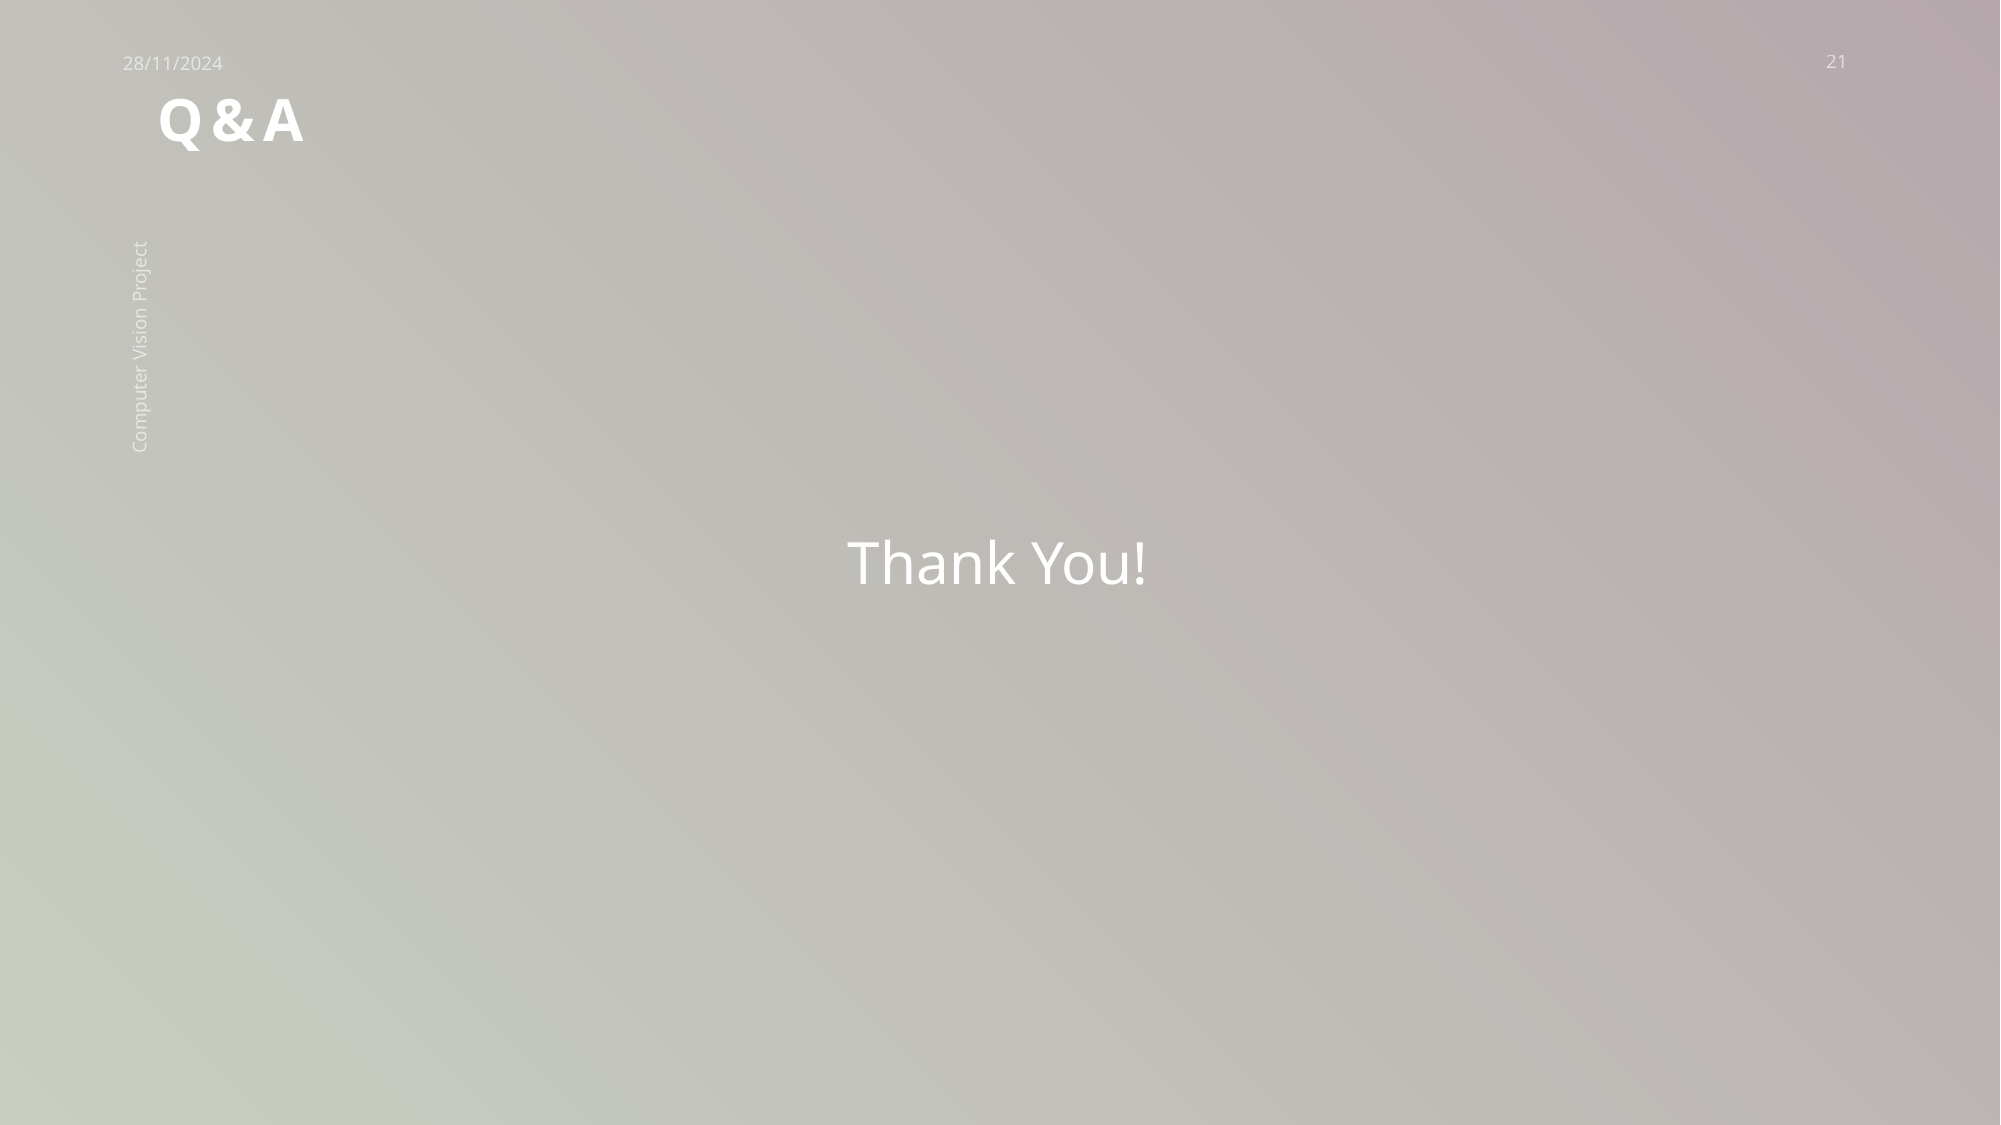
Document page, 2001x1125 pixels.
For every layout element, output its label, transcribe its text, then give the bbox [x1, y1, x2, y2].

text_box Q&A [142, 80, 1312, 161]
slide_number 21 [1412, 33, 1863, 93]
footer Computer Vision Project [108, 119, 169, 577]
list Thank You! [427, 511, 1164, 614]
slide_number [108, 33, 558, 93]
